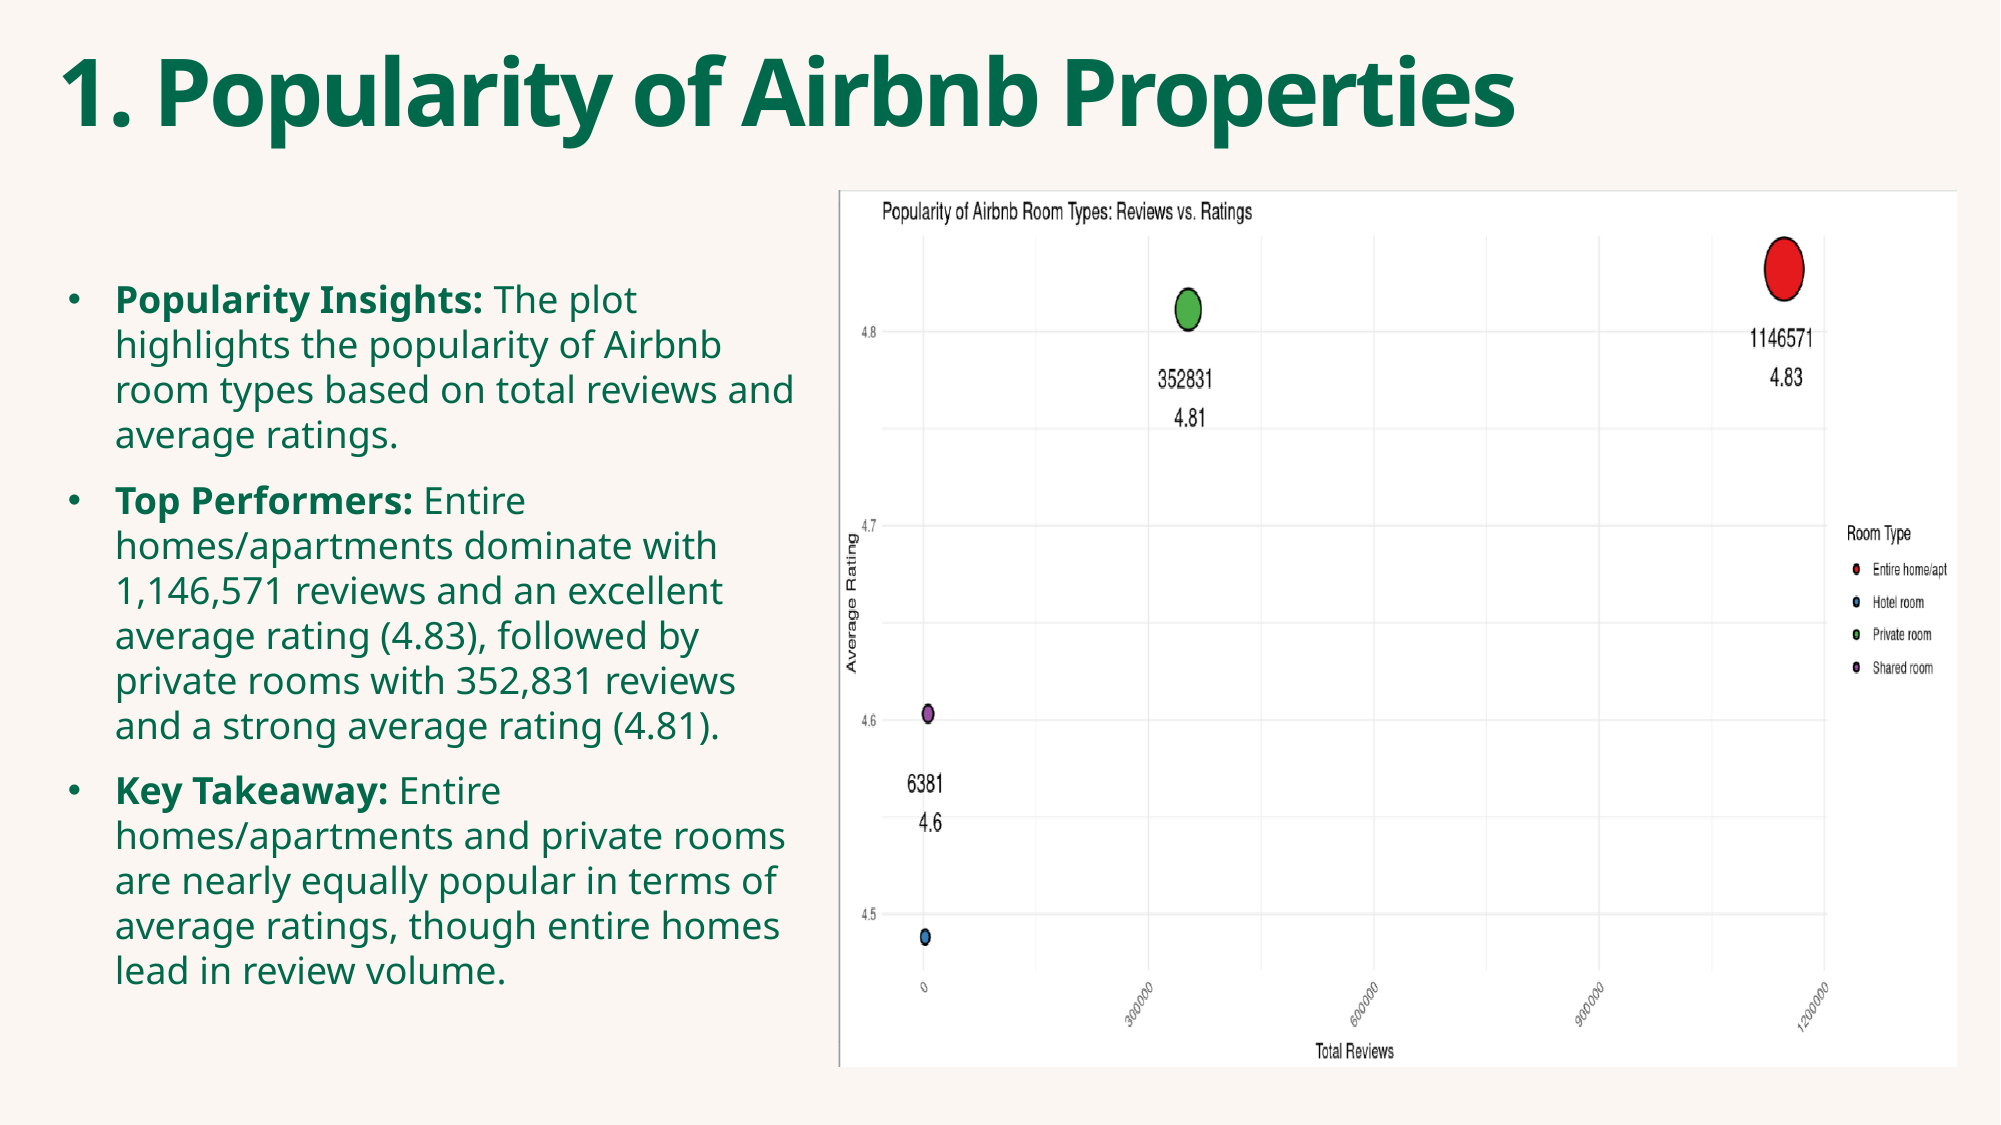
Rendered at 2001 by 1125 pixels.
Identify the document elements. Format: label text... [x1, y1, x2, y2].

text_box 1. Popularity of Airbnb Properties [57, 19, 2000, 145]
picture [838, 190, 1957, 1067]
text_box Popularity Insights: The plot highlights the popularity of Airbnb room types based on total reviews and average ratings. Top Performers: Entire homes/apartments dominate with 1,146,571 reviews and an excellent average rating (4.83), followed by private rooms with 352,831 reviews and a strong average rating (4.81). Key Takeaway: Entire homes/apartments and private rooms are nearly equally popular in terms of average ratings, though entire homes lead in review volume. [11, 275, 806, 993]
